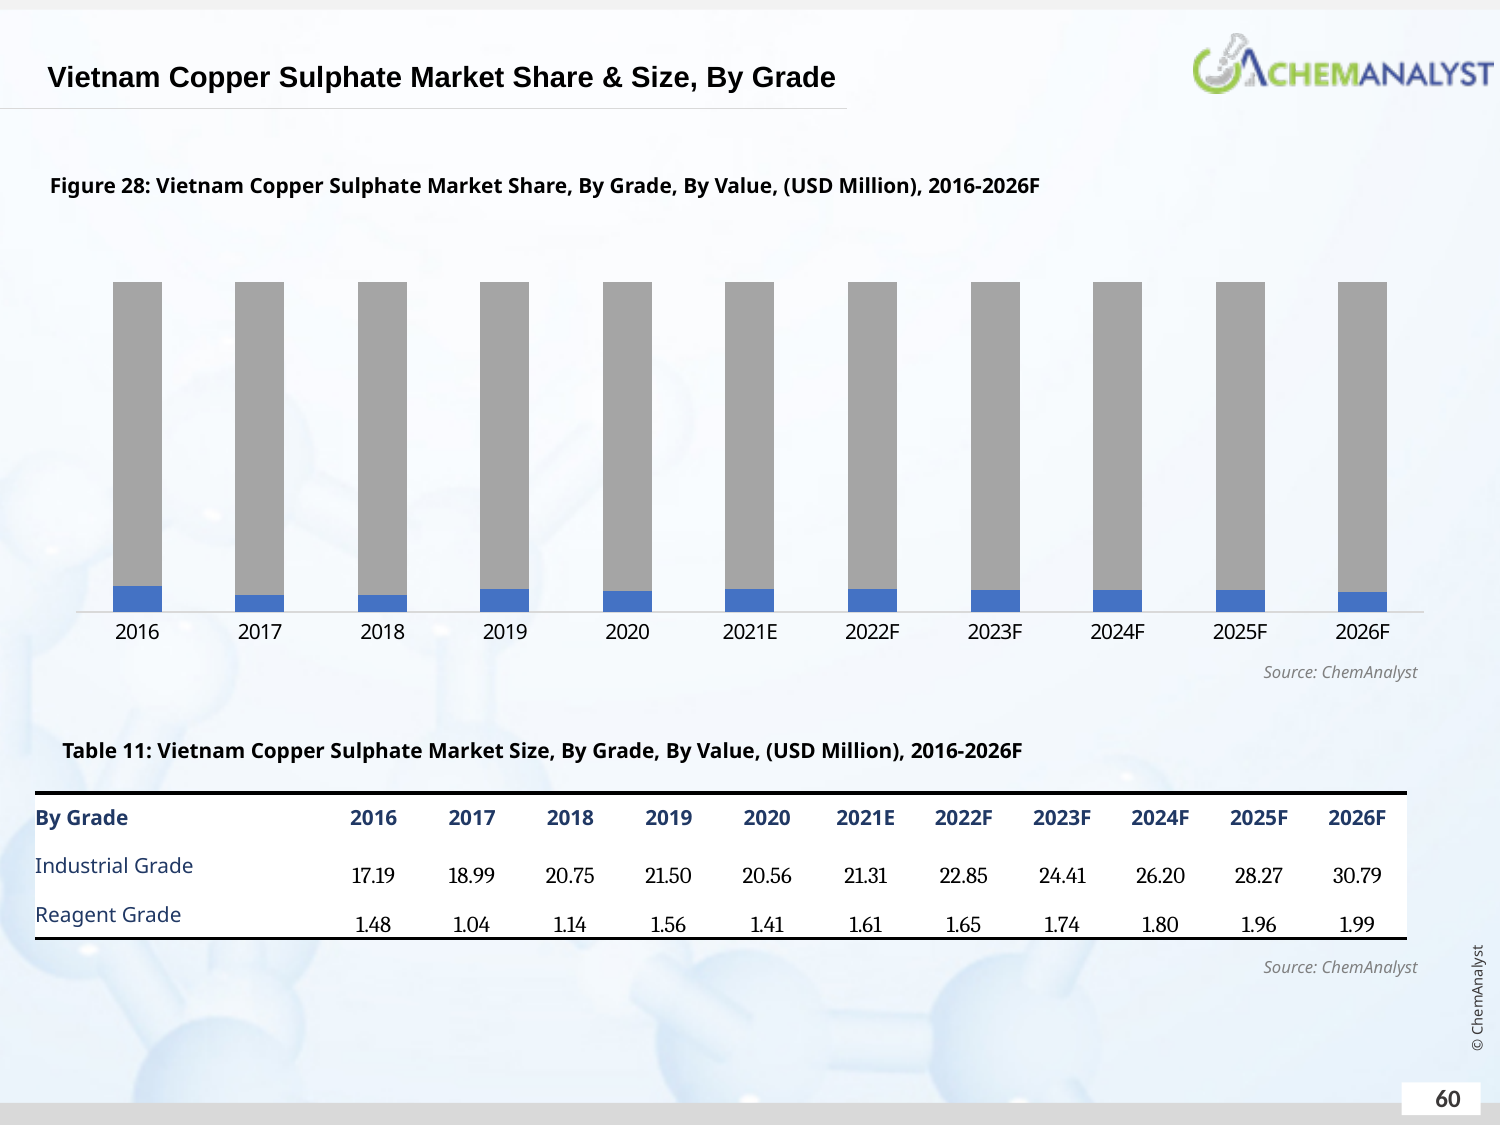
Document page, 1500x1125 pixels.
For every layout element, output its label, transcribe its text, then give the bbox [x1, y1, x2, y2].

table_header By Grade [35, 795, 325, 841]
table_header 2025F [1210, 795, 1308, 841]
table_header 2023F [1013, 795, 1112, 841]
table_cell 26.20 [1112, 841, 1210, 890]
table_header 2021E [816, 795, 915, 841]
text_box Source: ChemAnalyst [1070, 949, 1433, 985]
table_cell 1.61 [816, 890, 915, 937]
table_cell 1.04 [423, 890, 521, 937]
table_cell 20.56 [718, 841, 816, 890]
table_header 2024F [1112, 795, 1210, 841]
table_cell 17.19 [325, 841, 423, 890]
table_cell 1.96 [1210, 890, 1308, 937]
table_header 2022F [915, 795, 1013, 841]
table_header 2016 [325, 795, 423, 841]
chart [47, 207, 1453, 655]
table_cell 1.41 [718, 890, 816, 937]
text_box Source: ChemAnalyst [1070, 655, 1433, 690]
text_box Figure 28: Vietnam Copper Sulphate Market Share, By Grade, By Value, (USD Million), 2016-2026F [35, 152, 1359, 205]
table_cell 1.99 [1308, 890, 1407, 937]
text_box Vietnam Copper Sulphate Market Share & Size, By Grade [32, 50, 1496, 101]
table_cell 1.14 [521, 890, 620, 937]
table_cell 1.74 [1013, 890, 1112, 937]
text_box Table 11: Vietnam Copper Sulphate Market Size, By Grade, By Value, (USD Million), 2016-2026F [47, 717, 1372, 770]
table_cell 1.65 [915, 890, 1013, 937]
table_header 2018 [521, 795, 620, 841]
table_cell 21.50 [620, 841, 718, 890]
table_cell 1.80 [1112, 890, 1210, 937]
picture [0, 10, 1500, 1102]
table_header 2019 [620, 795, 718, 841]
table_header 2020 [718, 795, 816, 841]
table_header 2017 [423, 795, 521, 841]
table_cell 1.48 [325, 890, 423, 937]
table_header 2026F [1308, 795, 1407, 841]
table_cell 21.31 [816, 841, 915, 890]
table_cell Industrial Grade [35, 841, 325, 890]
table_cell 18.99 [423, 841, 521, 890]
table_cell 30.79 [1308, 841, 1407, 890]
table_cell 20.75 [521, 841, 620, 890]
table_cell 1.56 [620, 890, 718, 937]
table_cell Reagent Grade [35, 890, 325, 937]
table_cell 28.27 [1210, 841, 1308, 890]
table_cell 22.85 [915, 841, 1013, 890]
table_cell 24.41 [1013, 841, 1112, 890]
